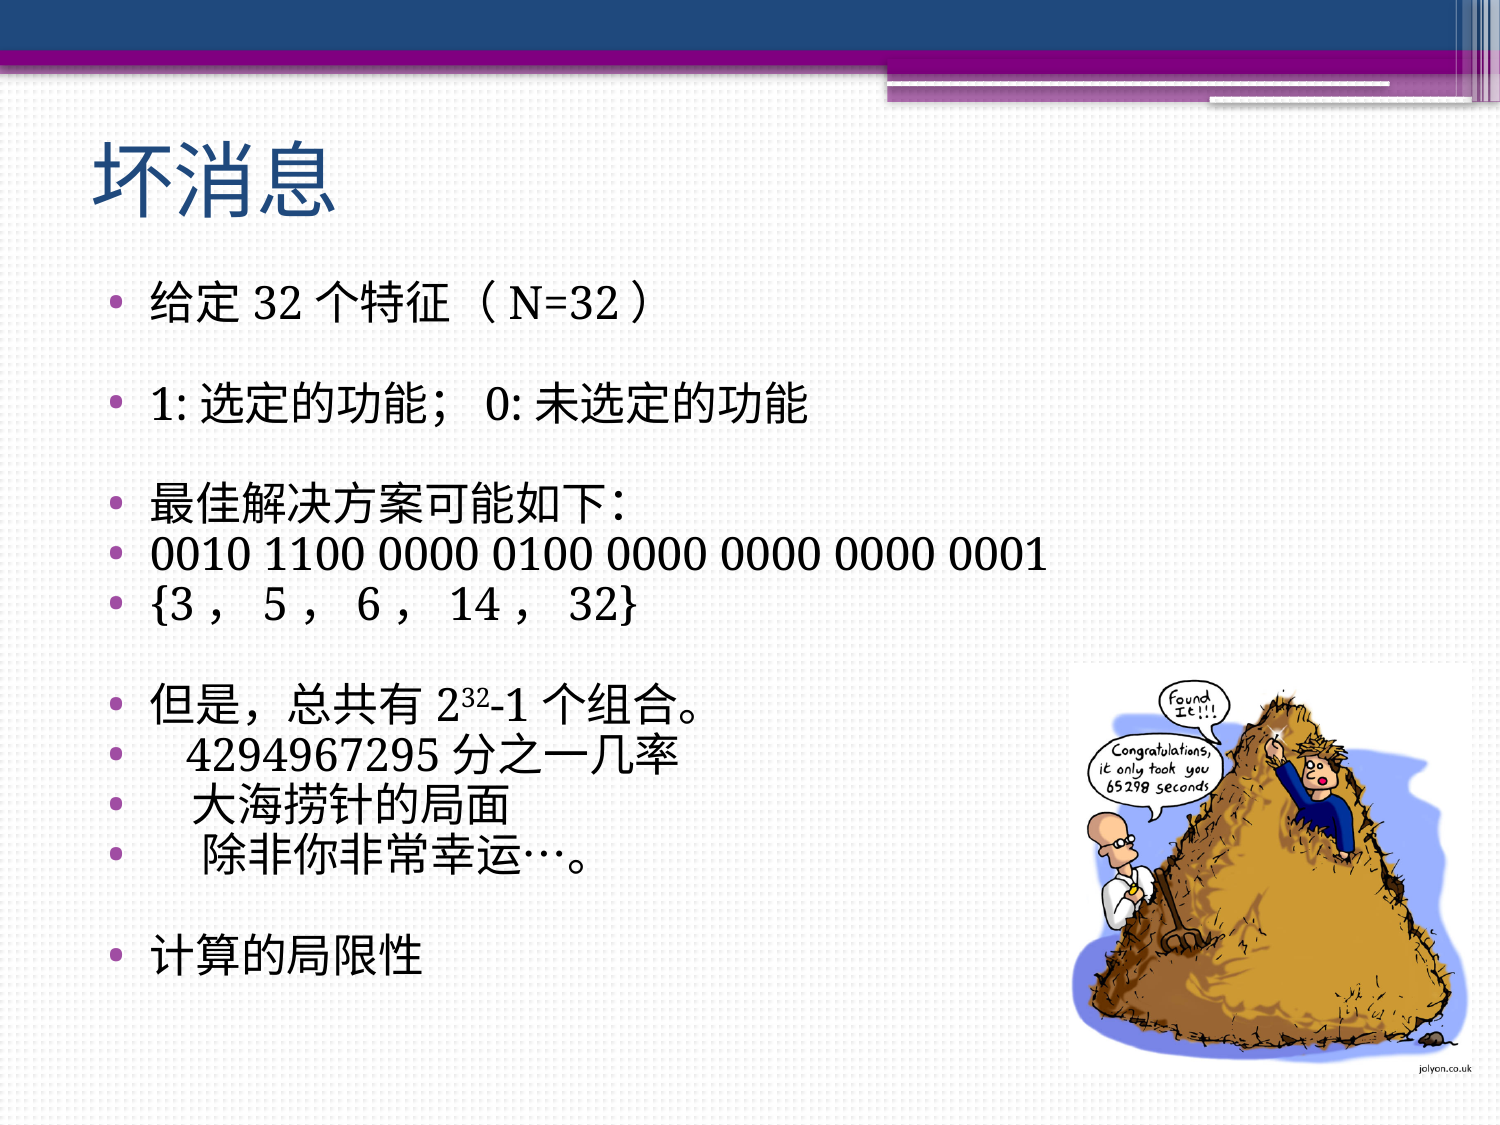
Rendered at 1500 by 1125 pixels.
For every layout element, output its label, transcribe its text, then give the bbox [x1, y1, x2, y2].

list 给定32个特征（N=32） 1:选定的功能；0:未选定的功能 最佳解决方案可能如下： 0010 1100 0000 0100 0000 0000 0000 0001 {3，5，6，14，32} 但是，总共有232-1个组合。 4294967295分之一几率 大海捞针的局面 除非你非常幸运…。 计算的局限性 [74, 276, 1426, 991]
title 坏消息 [74, 139, 1426, 276]
slide_number [1340, 0, 1466, 61]
picture [1069, 663, 1472, 1074]
